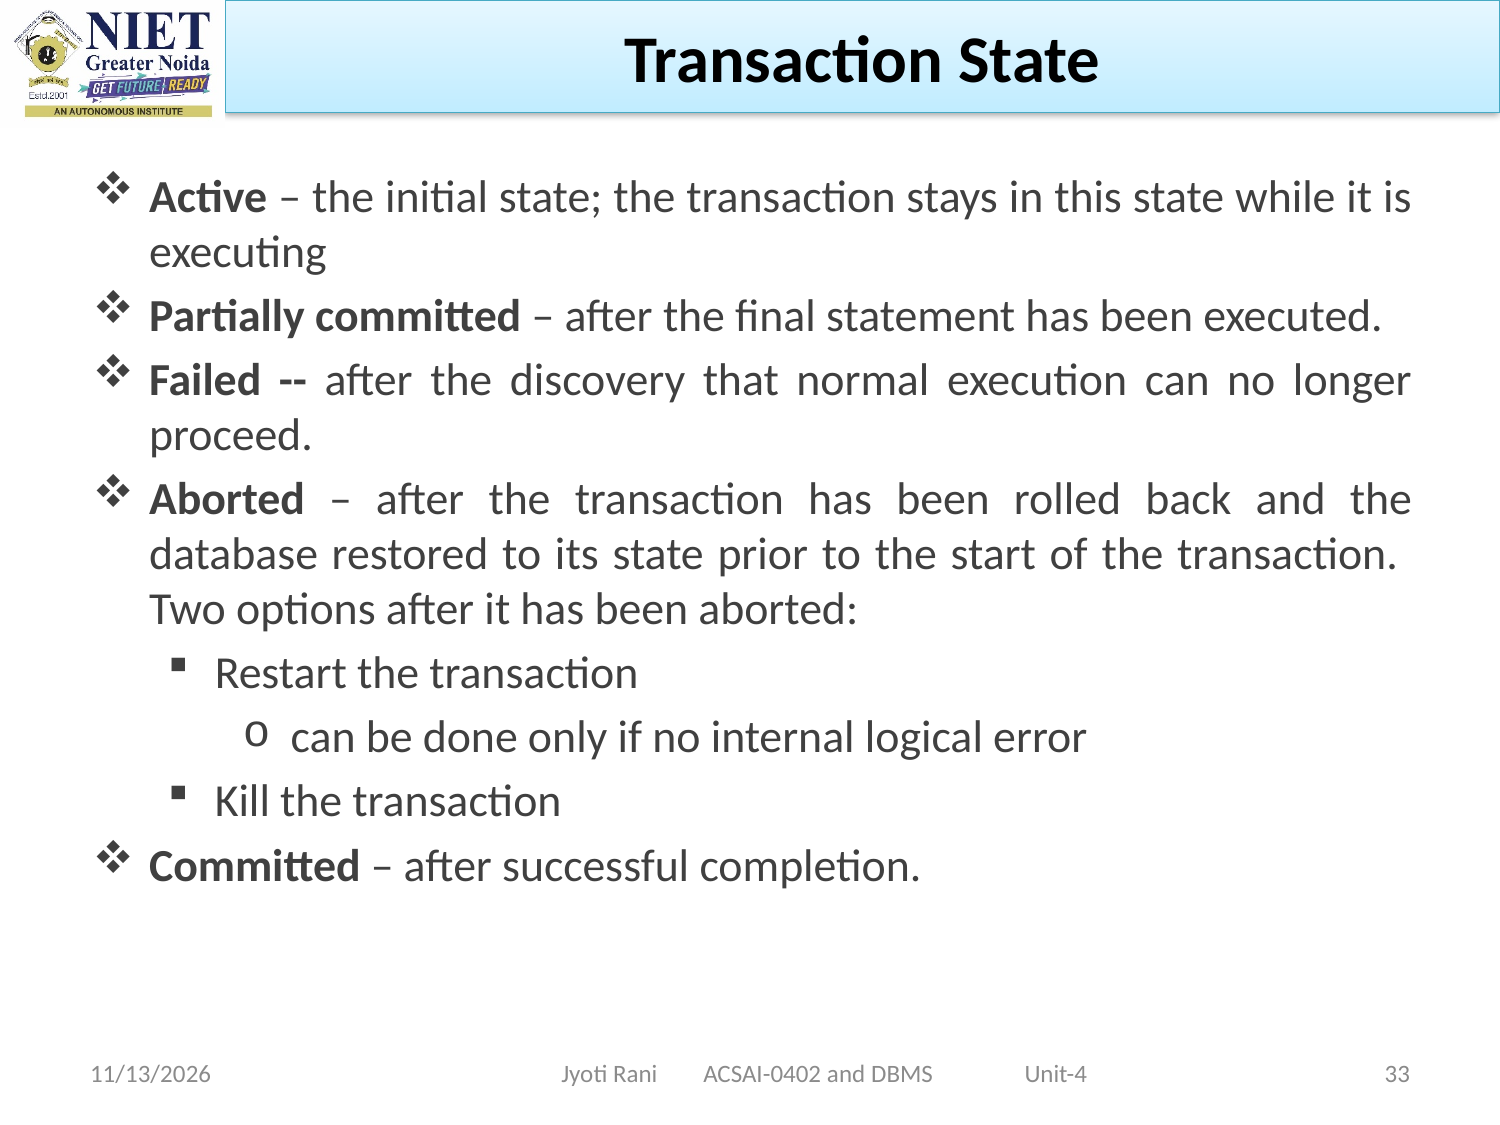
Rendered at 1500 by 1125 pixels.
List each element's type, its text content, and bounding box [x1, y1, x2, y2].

list Active – the initial state; the transaction stays in this state while it is executing Partially committed – after the final statement has been executed. Failed -- after the discovery that normal execution can no longer proceed. Aborted – after the transaction has been rolled back and the database restored to its state prior to the start of the transaction. Two options after it has been aborted: Restart the transaction can be done only if no internal logical error Kill the transaction Committed – after successful completion. [77, 158, 1428, 1043]
slide_number 33 [1074, 1042, 1425, 1103]
picture [0, 0, 226, 128]
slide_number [75, 1042, 412, 1103]
text_box Transaction State [226, 0, 1500, 113]
footer Jyoti Rani ACSAI-0402 and DBMS Unit-4 [412, 1042, 1074, 1103]
